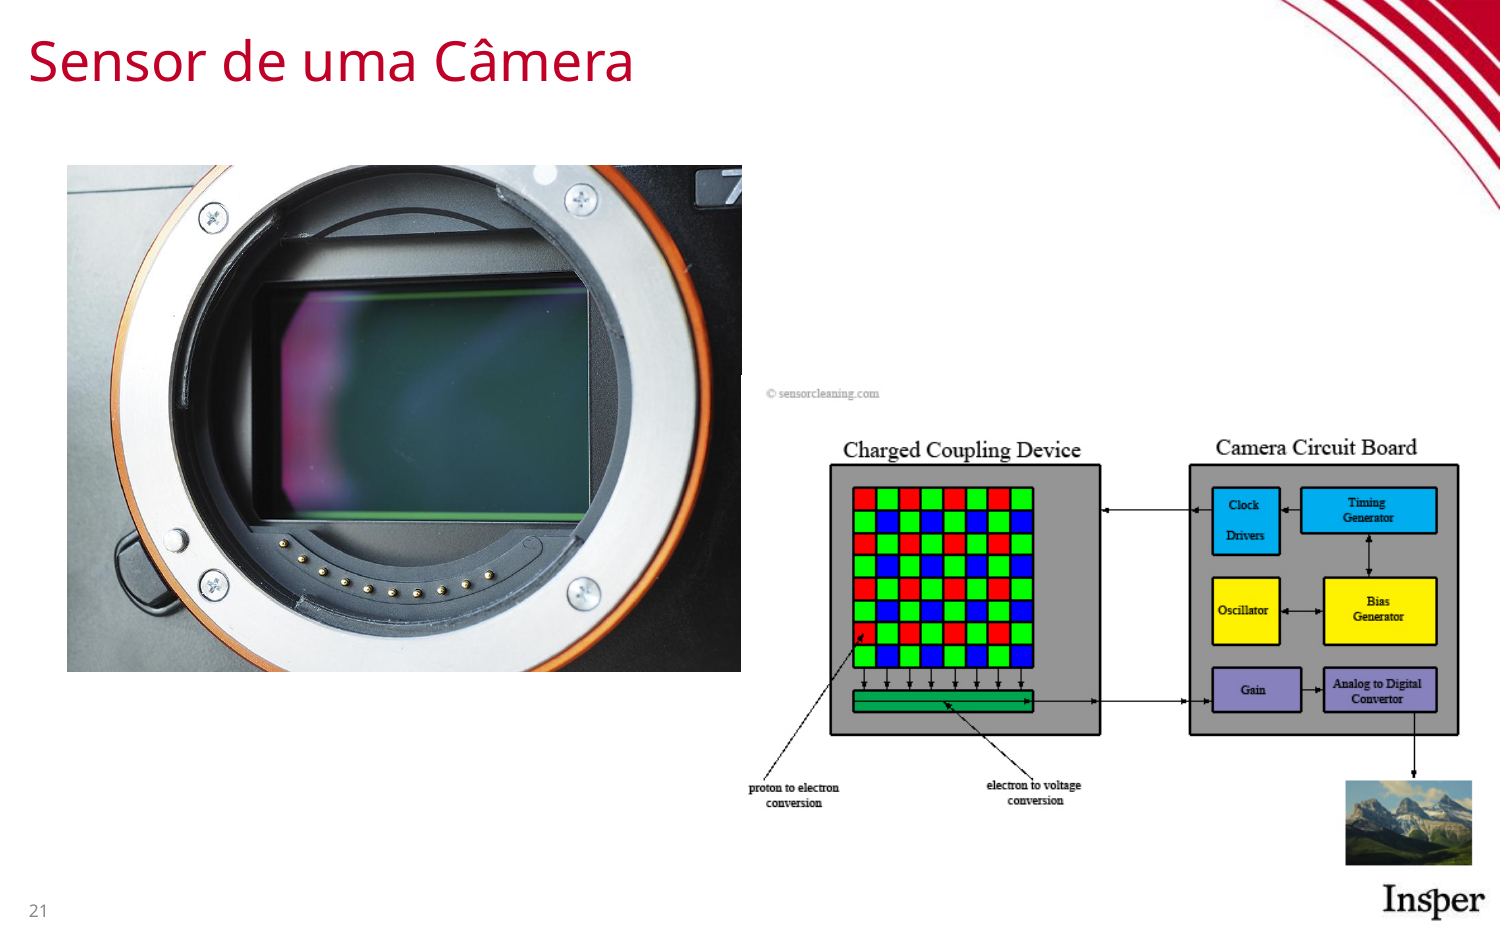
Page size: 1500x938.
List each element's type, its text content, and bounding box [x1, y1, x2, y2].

title Sensor de uma Câmera [13, 18, 1397, 104]
picture [67, 0, 1500, 938]
slide_number 21 [0, 887, 78, 938]
